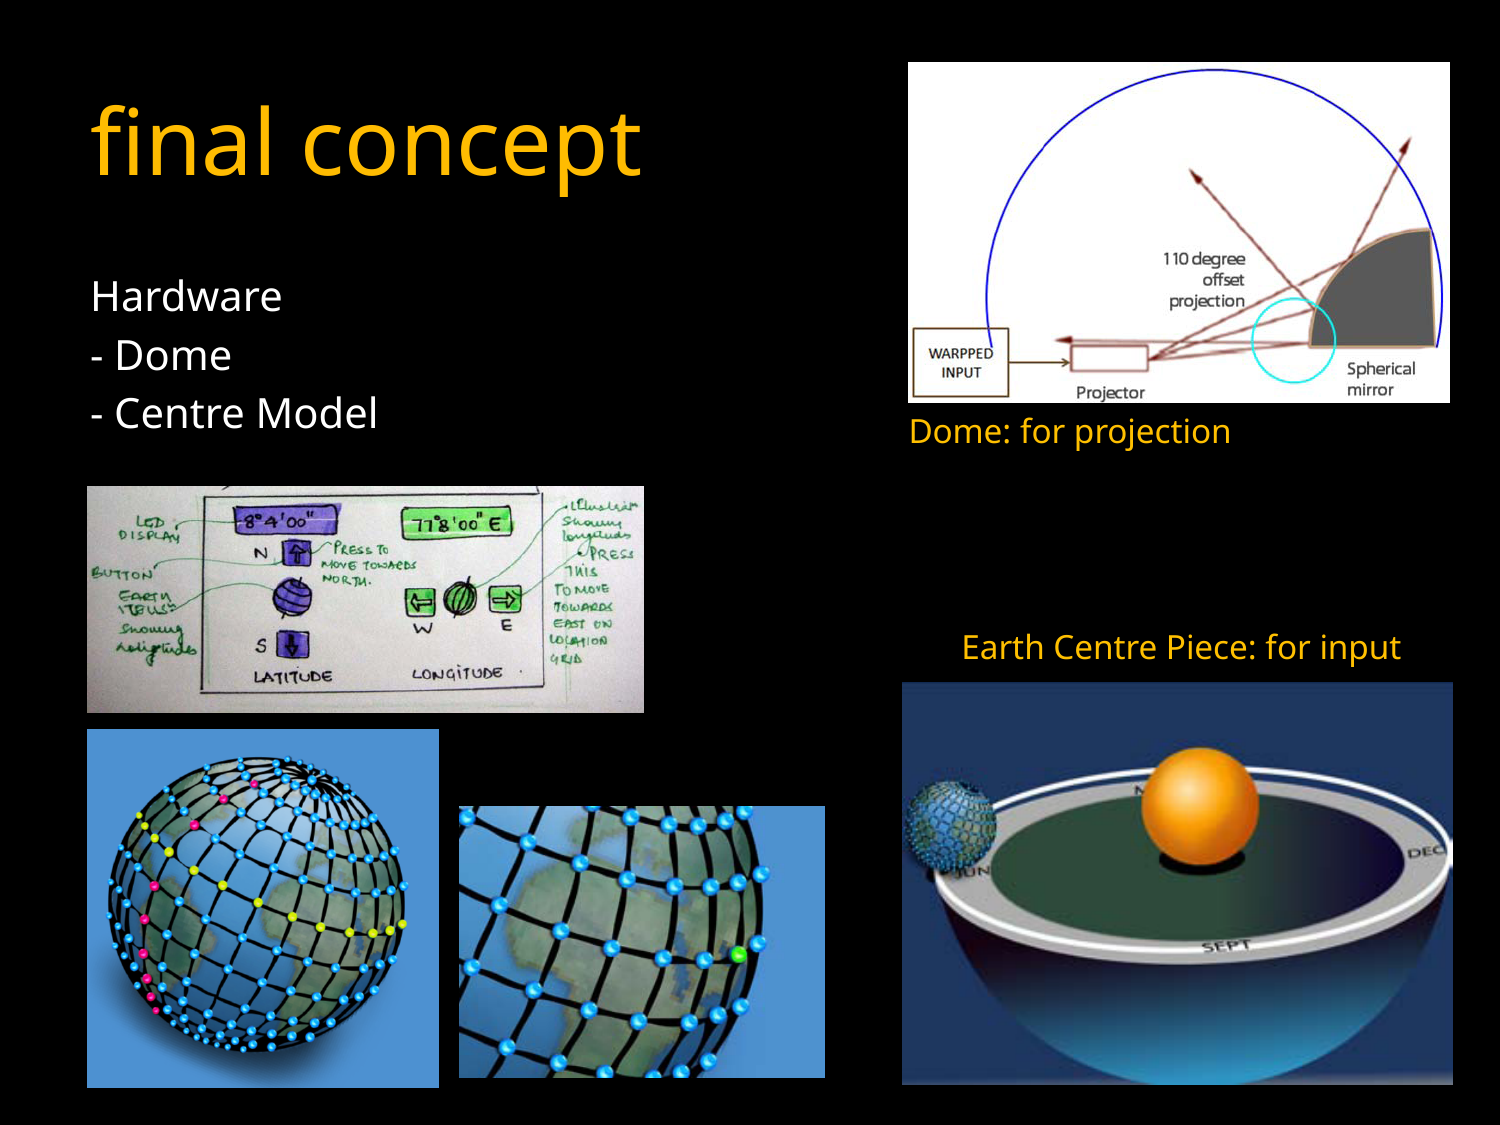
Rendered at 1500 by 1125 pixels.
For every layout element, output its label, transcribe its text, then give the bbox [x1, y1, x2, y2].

picture [908, 62, 1451, 403]
picture [87, 485, 644, 713]
picture [459, 806, 826, 1079]
picture [87, 729, 440, 1088]
picture [902, 682, 1453, 1085]
text_box Dome: for projection [893, 402, 1250, 457]
text_box Earth Centre Piece: for input [946, 619, 1450, 674]
list Hardware - Dome - Centre Model [75, 262, 1425, 1005]
title final concept [75, 45, 904, 233]
